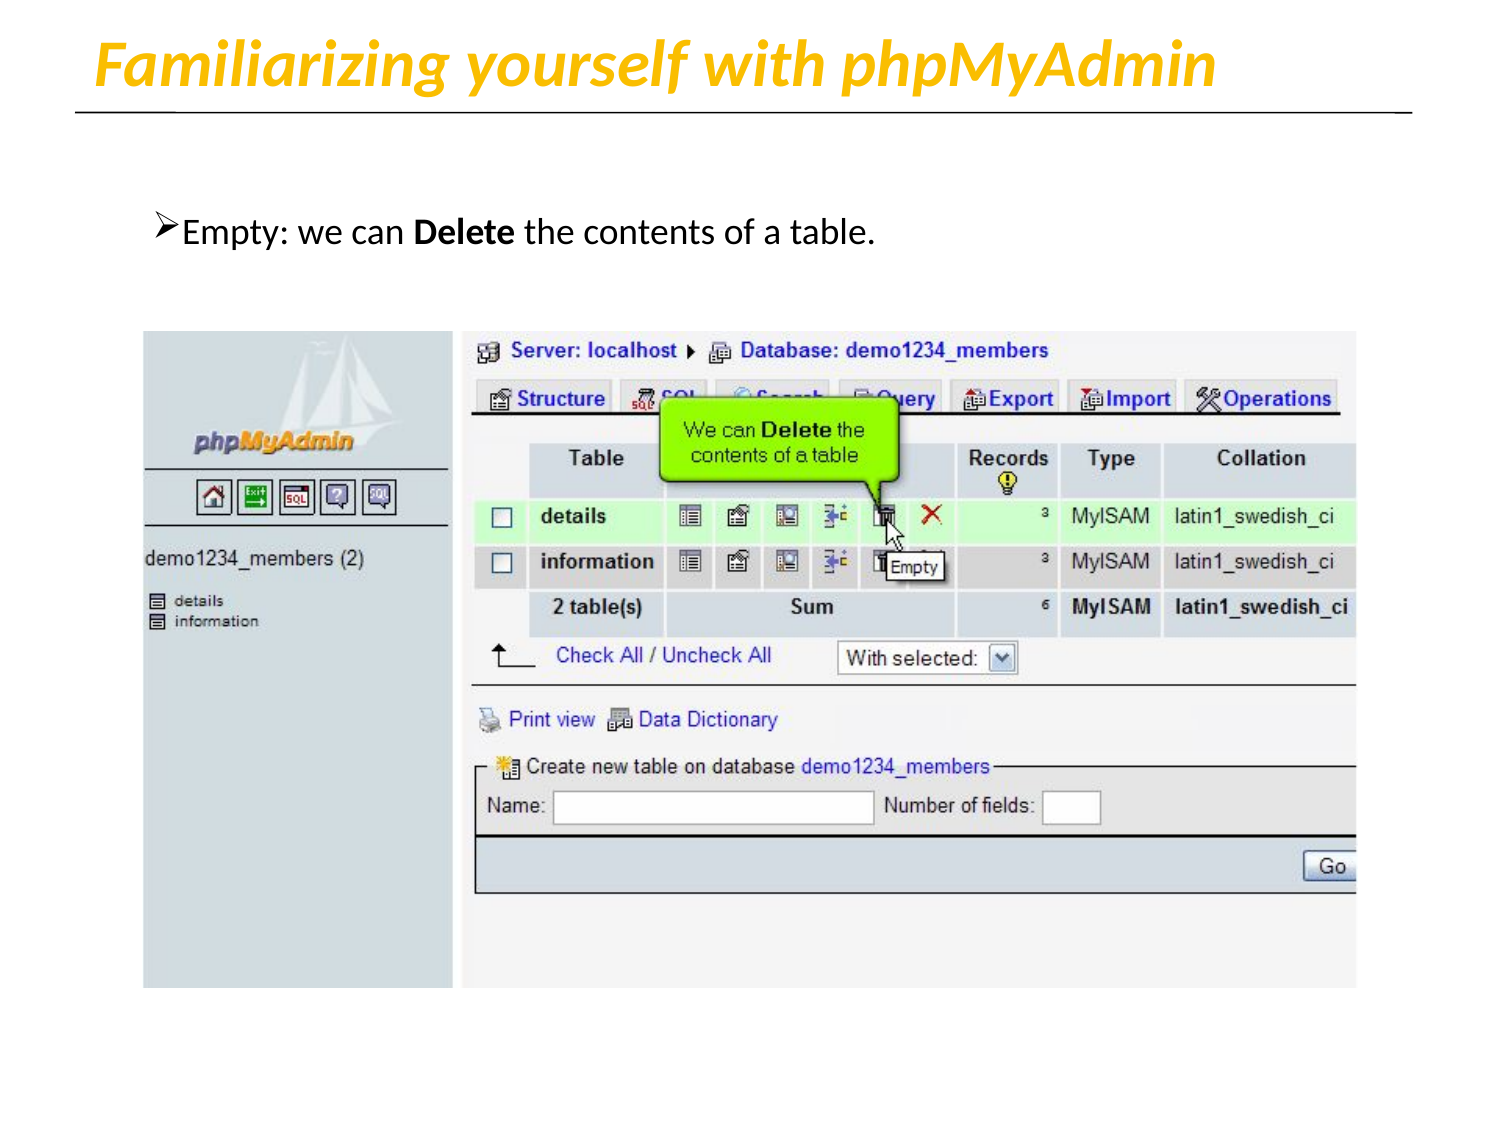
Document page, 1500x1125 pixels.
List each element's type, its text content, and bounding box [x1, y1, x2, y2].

picture [141, 330, 1359, 988]
text_box Empty: we can Delete the contents of a table. [137, 199, 1313, 260]
text_box Familiarizing yourself with phpMyAdmin [79, 12, 1235, 108]
